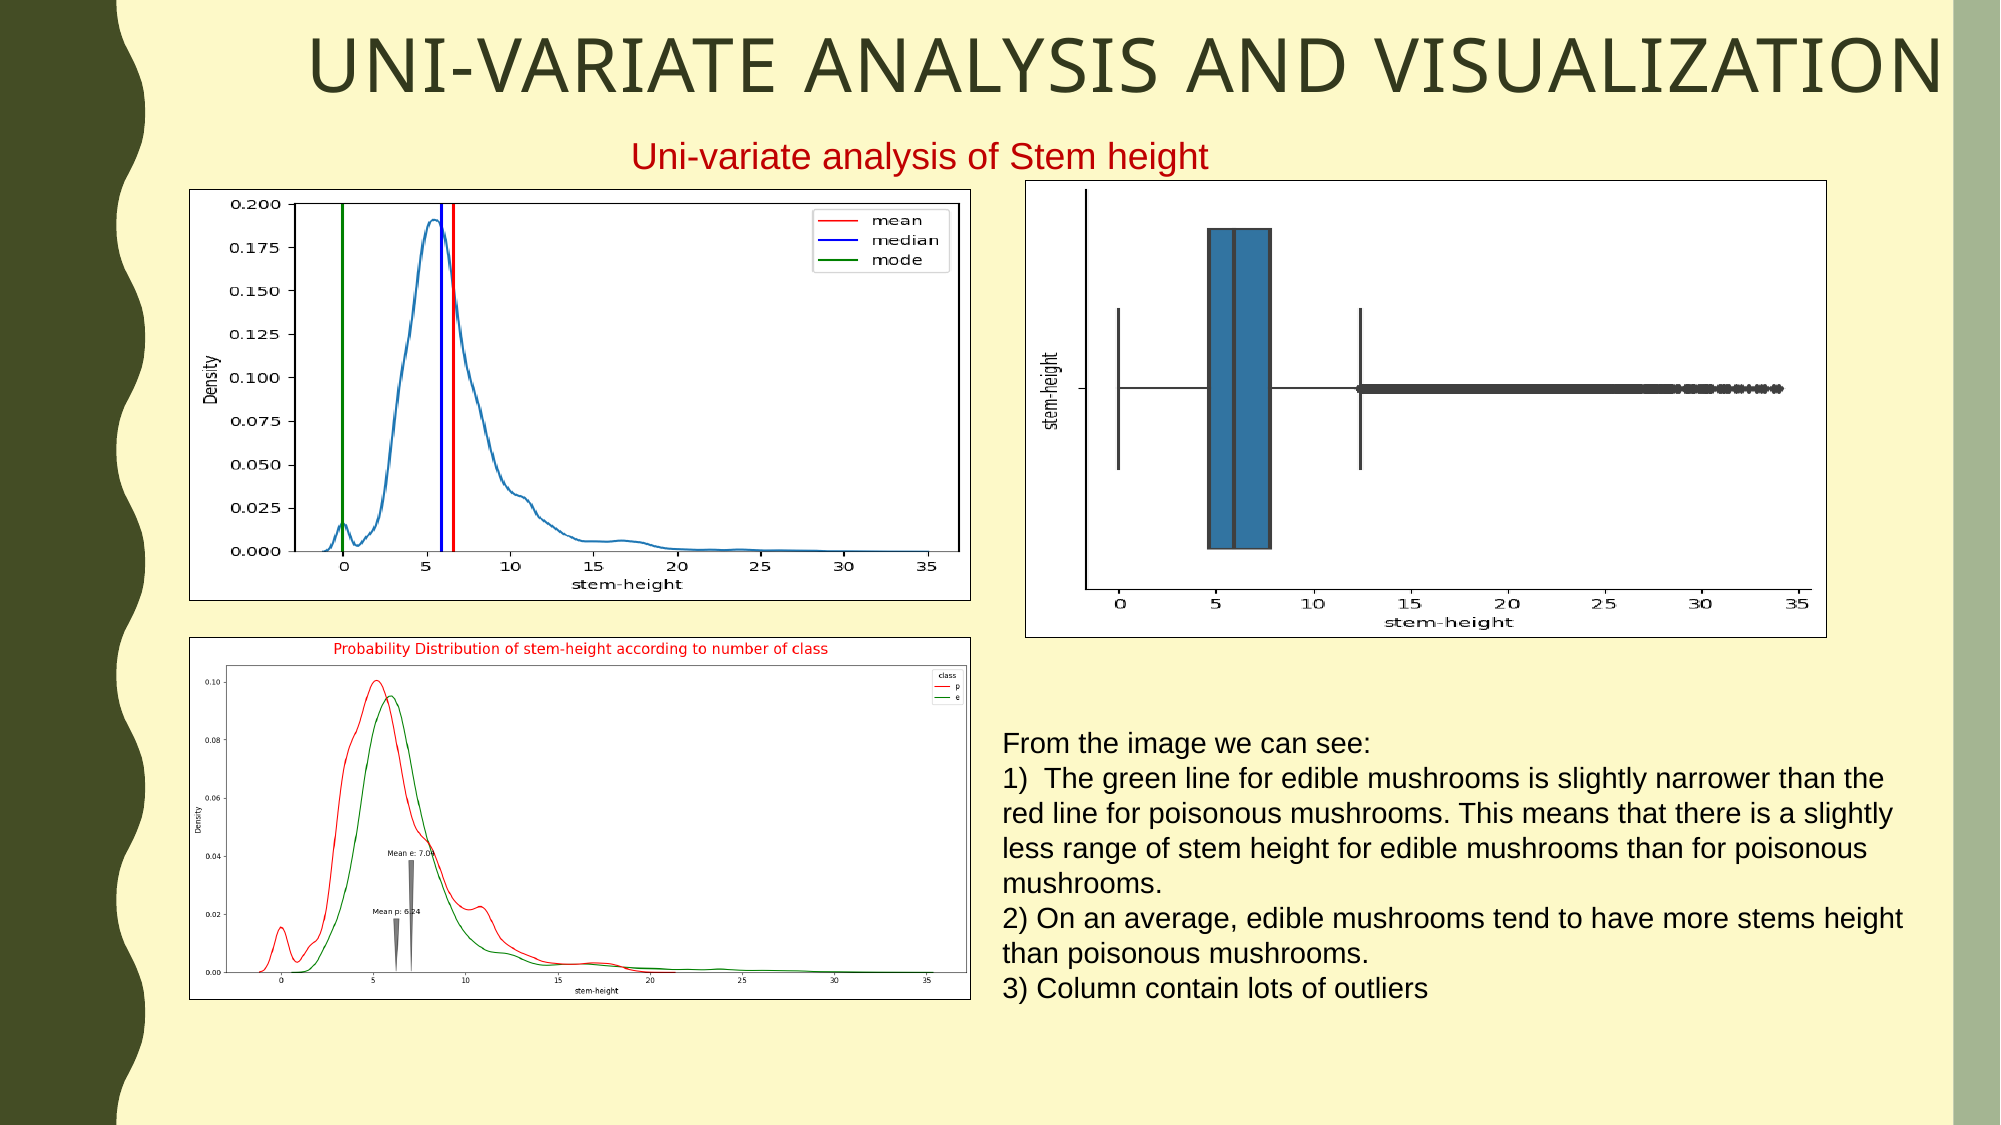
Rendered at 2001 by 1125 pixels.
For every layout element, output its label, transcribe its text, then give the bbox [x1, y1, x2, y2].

picture [188, 637, 971, 1001]
title UNI-VARIATE ANALYSIS AND VISUALIZATION [249, 0, 2000, 206]
picture [188, 189, 971, 601]
picture [1024, 179, 1827, 638]
text_box From the image we can see: 1) The green line for edible mushrooms is slightly narrower than the red line for poisonous mushrooms. This means that there is a slightly less range of stem height for edible mushrooms than for poisonous mushrooms. 2) On an average, edible mushrooms tend to have more stems height than poisonous mushrooms. 3) Column contain lots of outliers [987, 717, 1938, 1012]
text_box Uni-variate analysis of Stem height [616, 124, 1224, 185]
